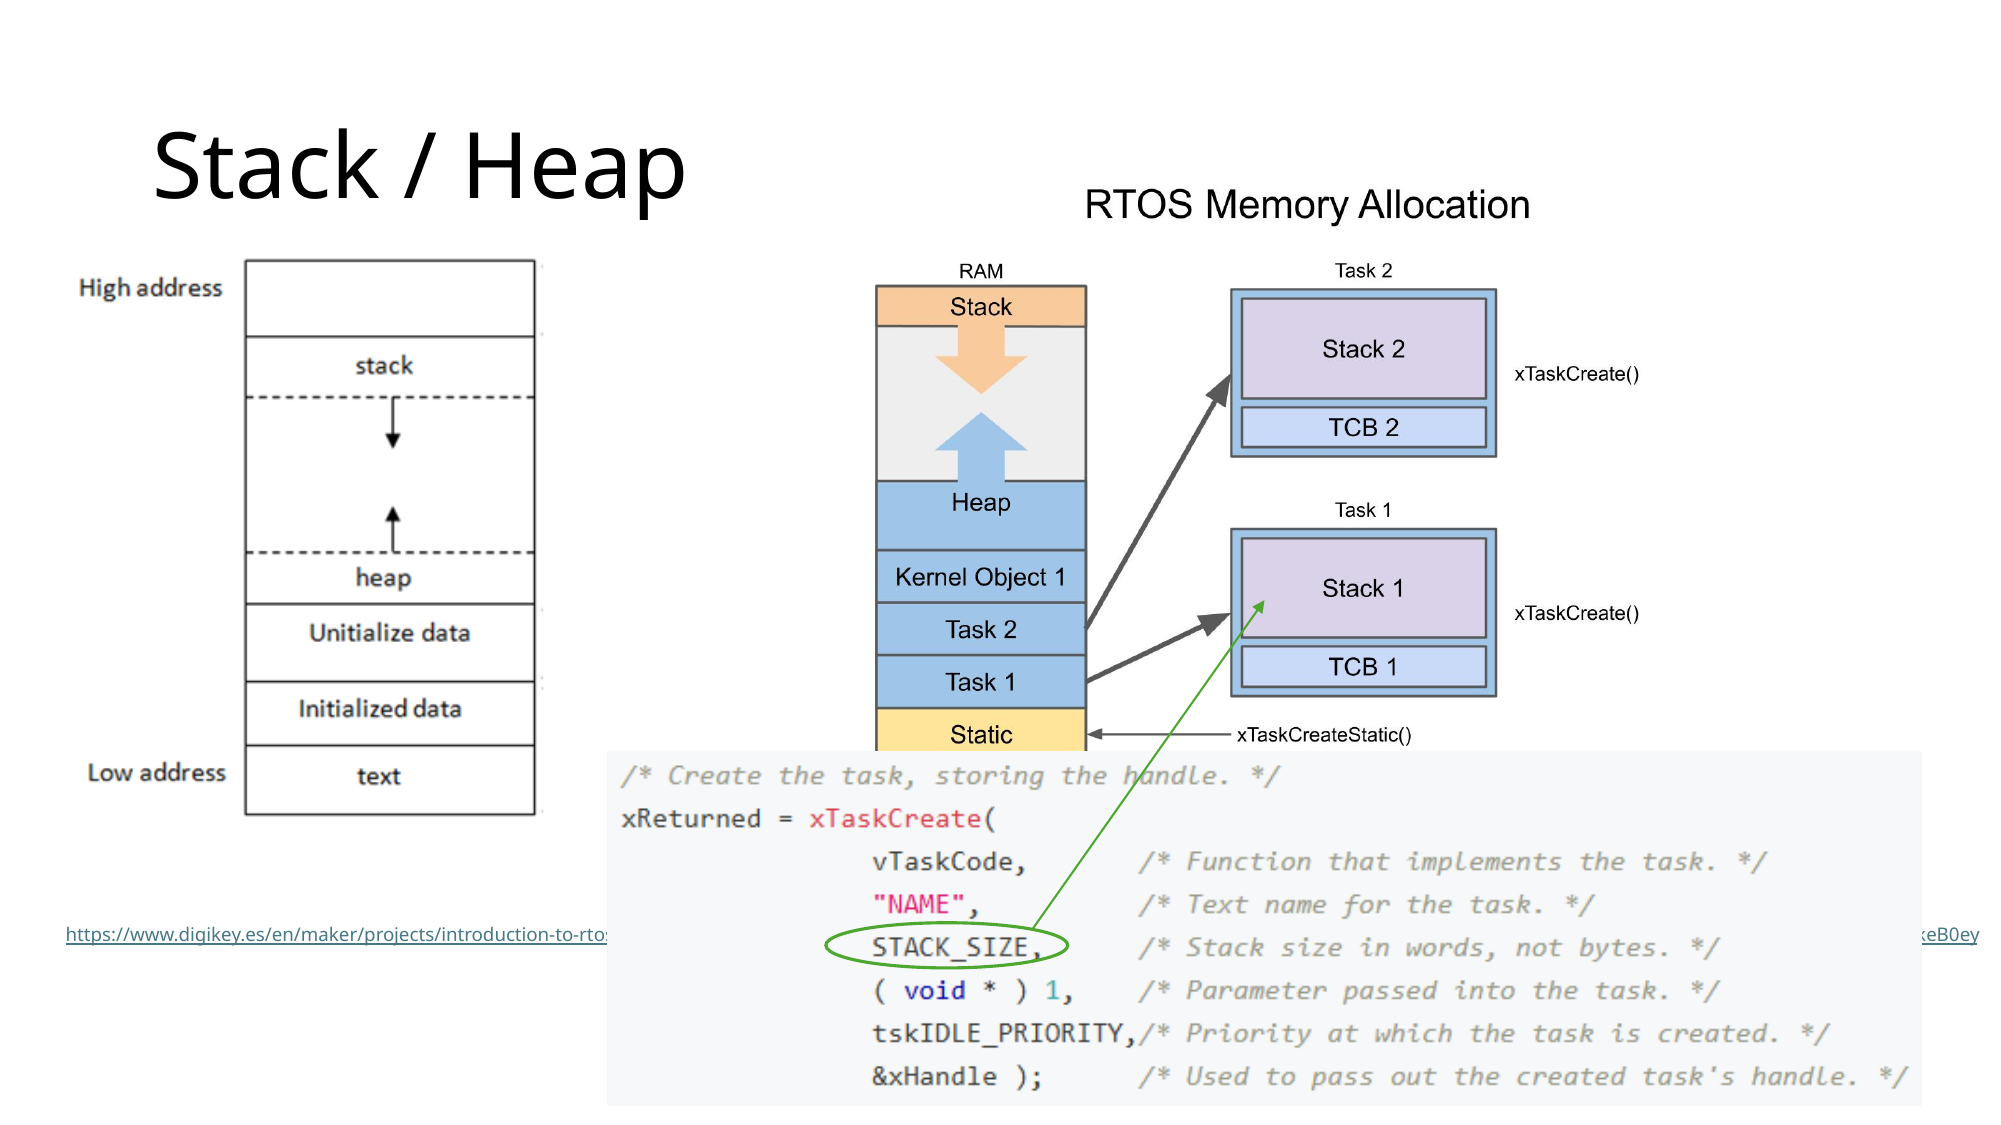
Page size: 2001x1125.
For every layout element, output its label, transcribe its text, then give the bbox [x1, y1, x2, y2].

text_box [1031, 599, 1265, 930]
text_box https://www.digikey.es/en/maker/projects/introduction-to-rtos-solution-to-part-4-memory-management/6d4dfcaa1ff84f57a2098da8e6401d9c?srsltid=AfmBOope5EsT5idaApq4rnFa_UqB-1vpL4cTnhnAxnGjDERClYkeB0ey [1922, 915, 2000, 979]
title Stack / Heap [137, 59, 1863, 278]
picture [78, 156, 1922, 1106]
text_box https://www.digikey.es/en/maker/projects/introduction-to-rtos-solution-to-part-4-memory-management/6d4dfcaa1ff84f57a2098da8e6401d9c?srsltid=AfmBOope5EsT5idaApq4rnFa_UqB-1vpL4cTnhnAxnGjDERClYkeB0ey [50, 915, 606, 979]
